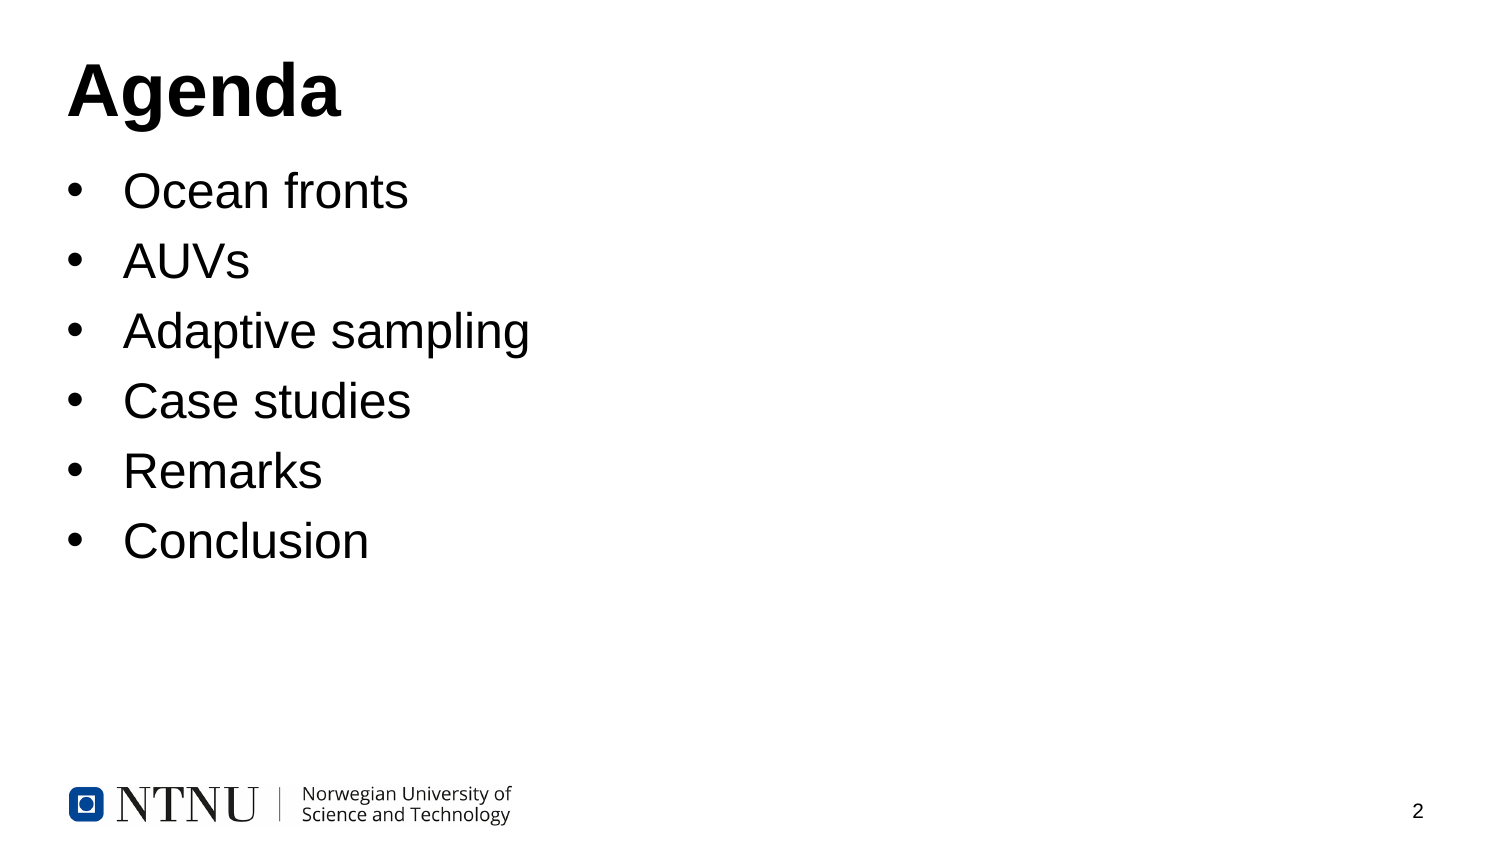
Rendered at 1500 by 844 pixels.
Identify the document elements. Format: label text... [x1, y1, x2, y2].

title Agenda [51, 33, 1402, 140]
picture [69, 784, 512, 826]
list Ocean fronts AUVs Adaptive sampling Case studies Remarks Conclusion [51, 151, 1402, 754]
